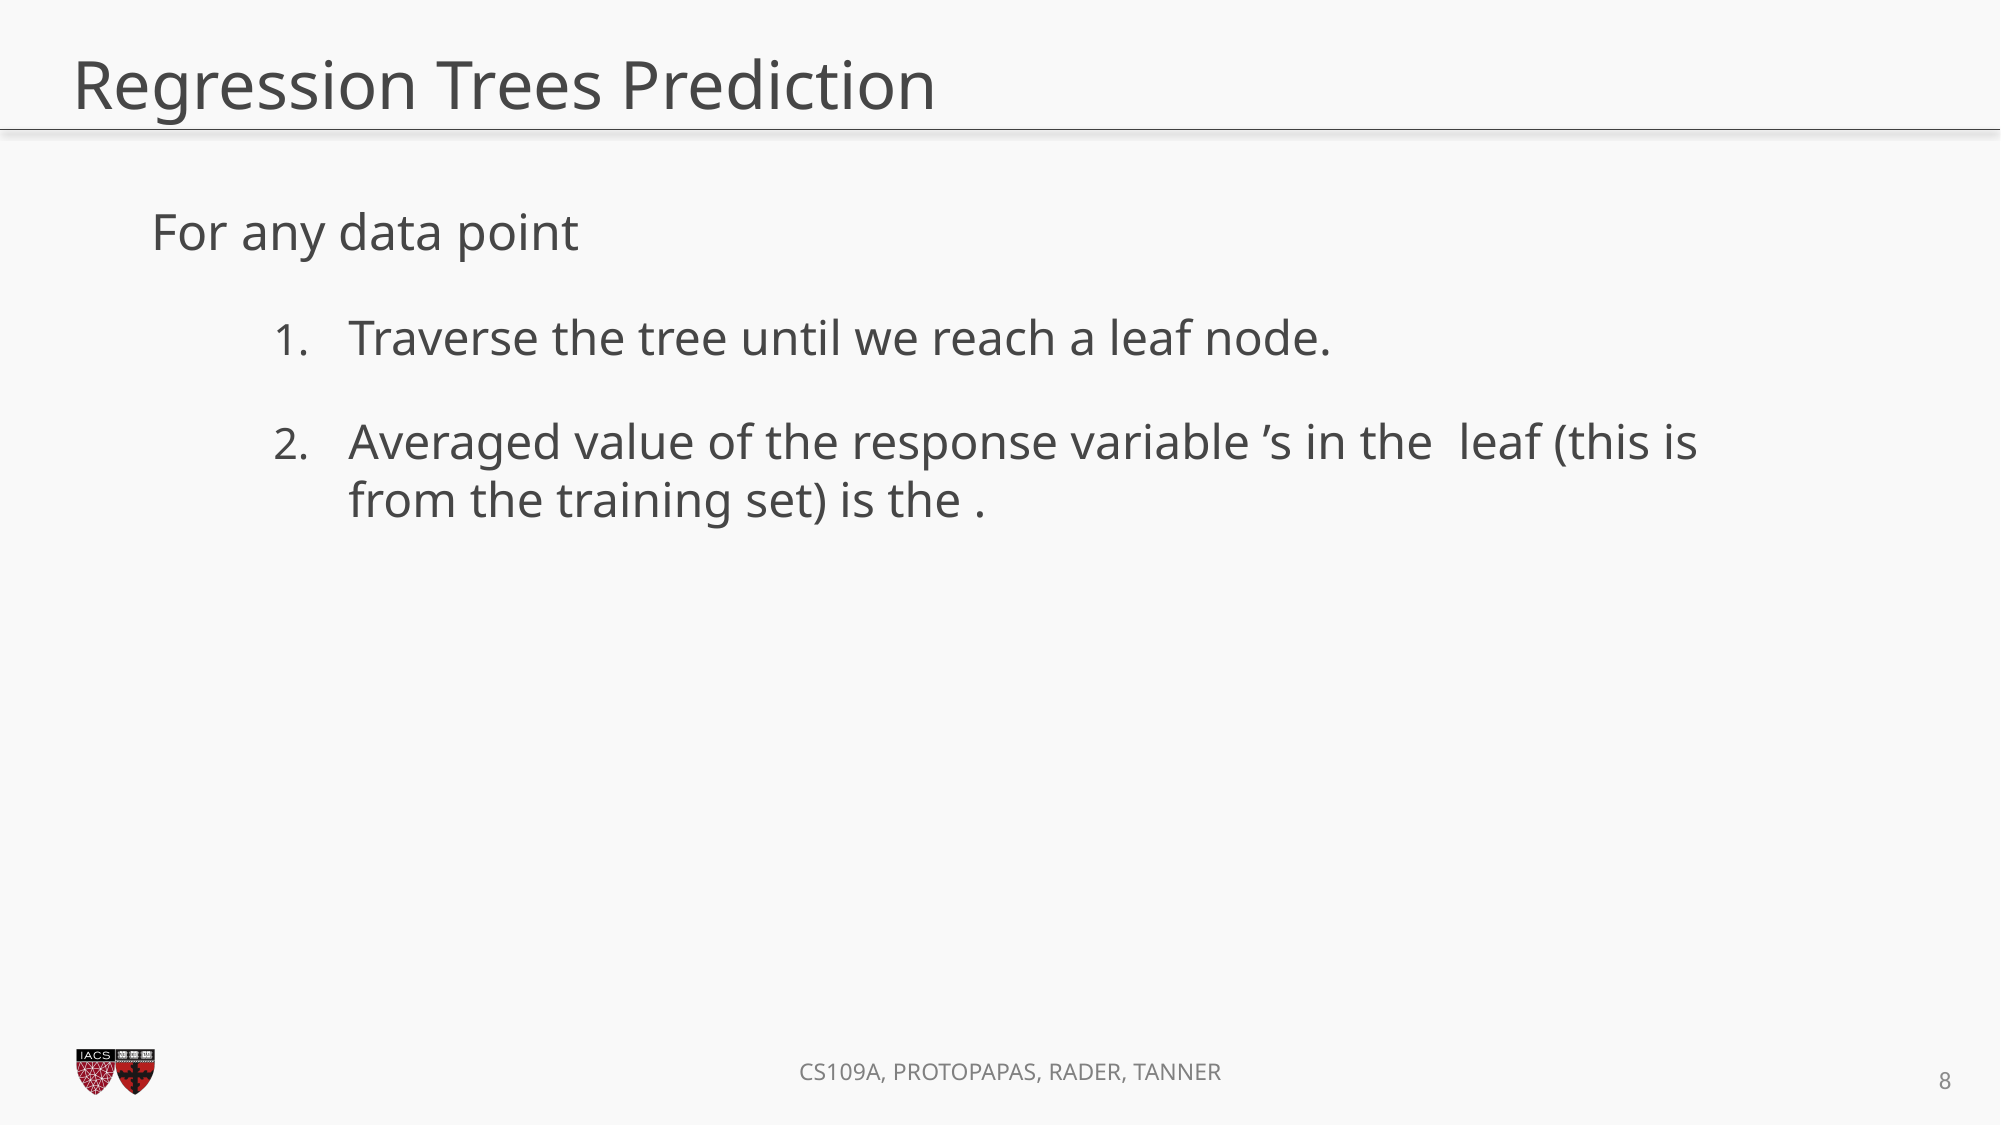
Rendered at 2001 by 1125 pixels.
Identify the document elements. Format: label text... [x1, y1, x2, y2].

slide_number 8 [1500, 1050, 1967, 1110]
picture [75, 1049, 155, 1095]
title Regression Trees Prediction [57, 35, 1943, 162]
